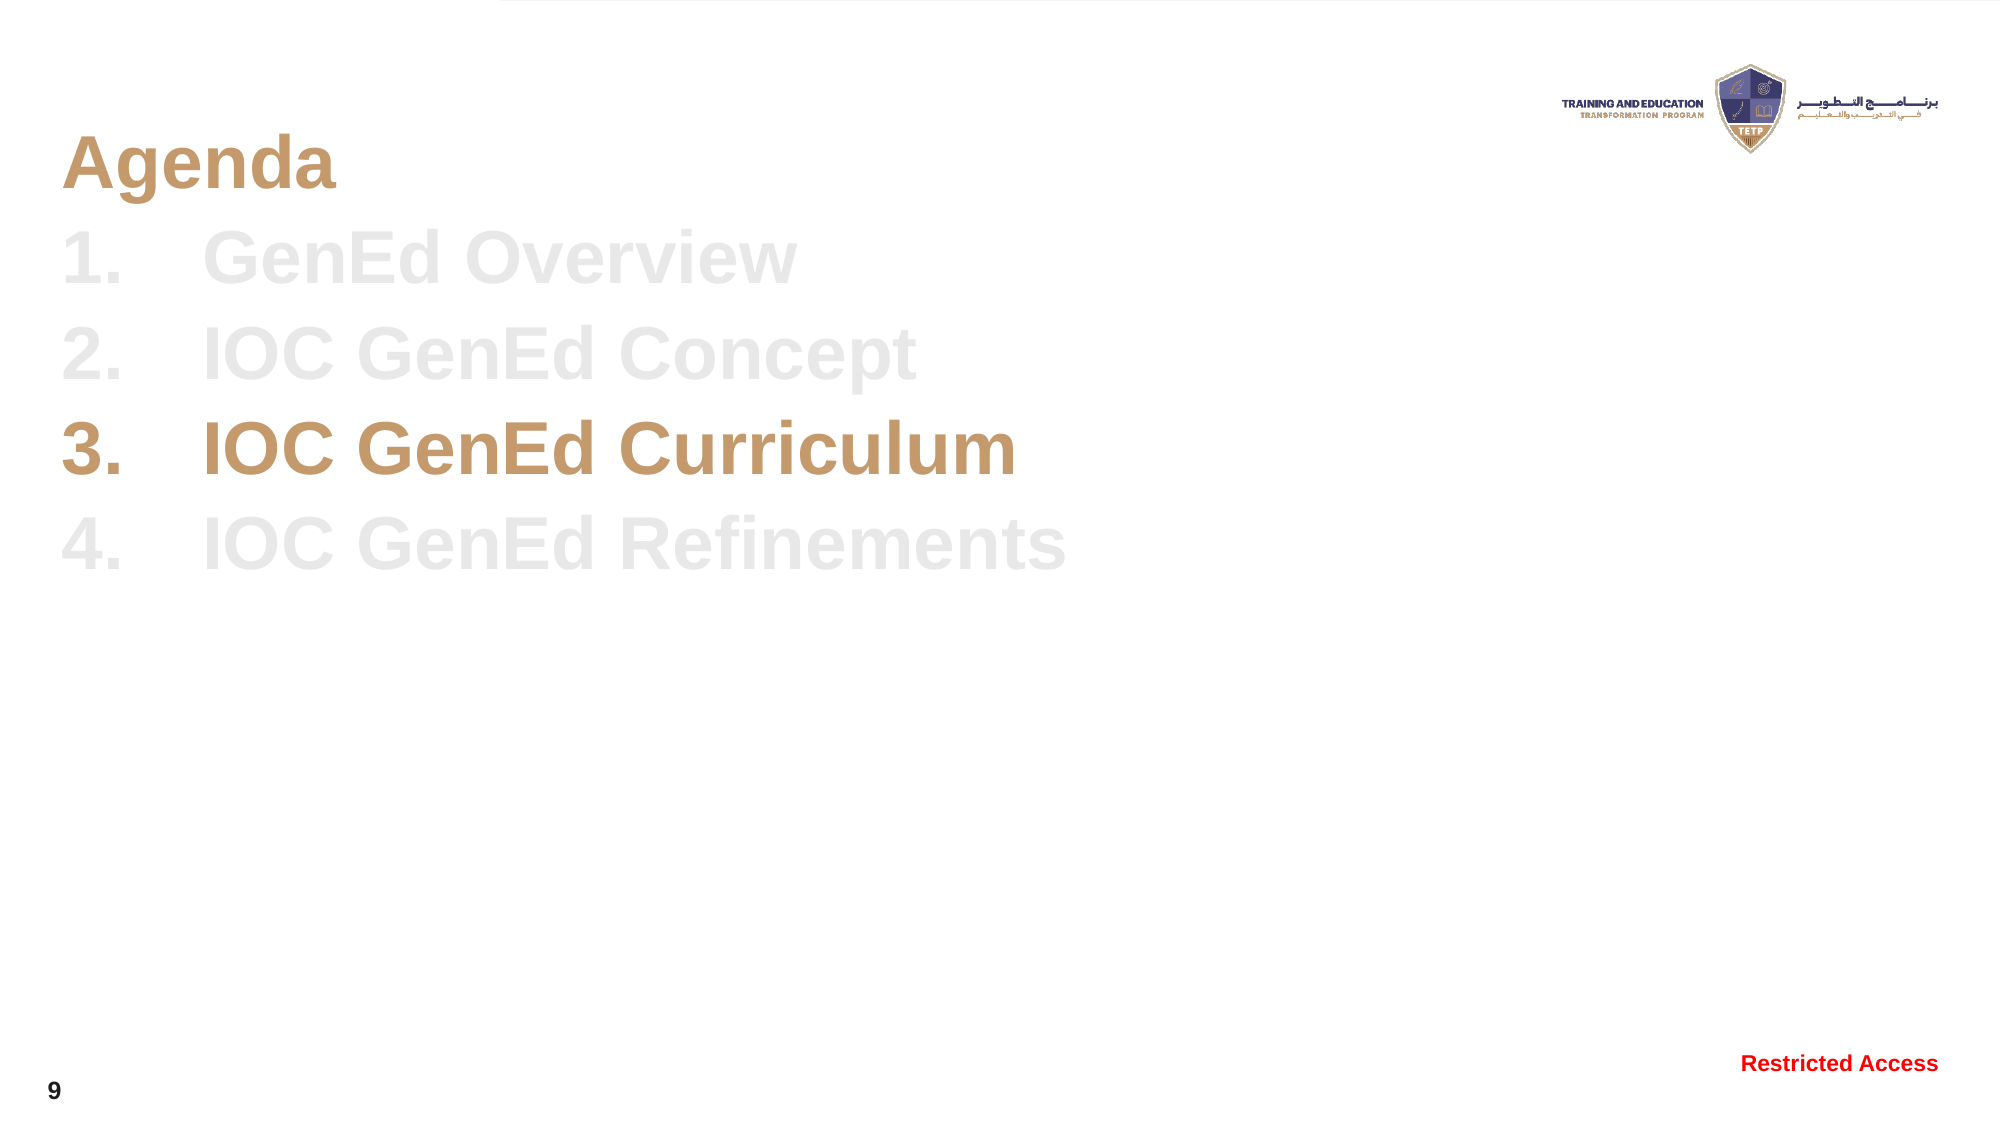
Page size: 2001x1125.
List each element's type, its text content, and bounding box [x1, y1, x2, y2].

picture [1562, 64, 1938, 124]
list Agenda GenEd Overview IOC GenEd Concept IOC GenEd Curriculum IOC GenEd Refinements [61, 124, 1938, 1000]
